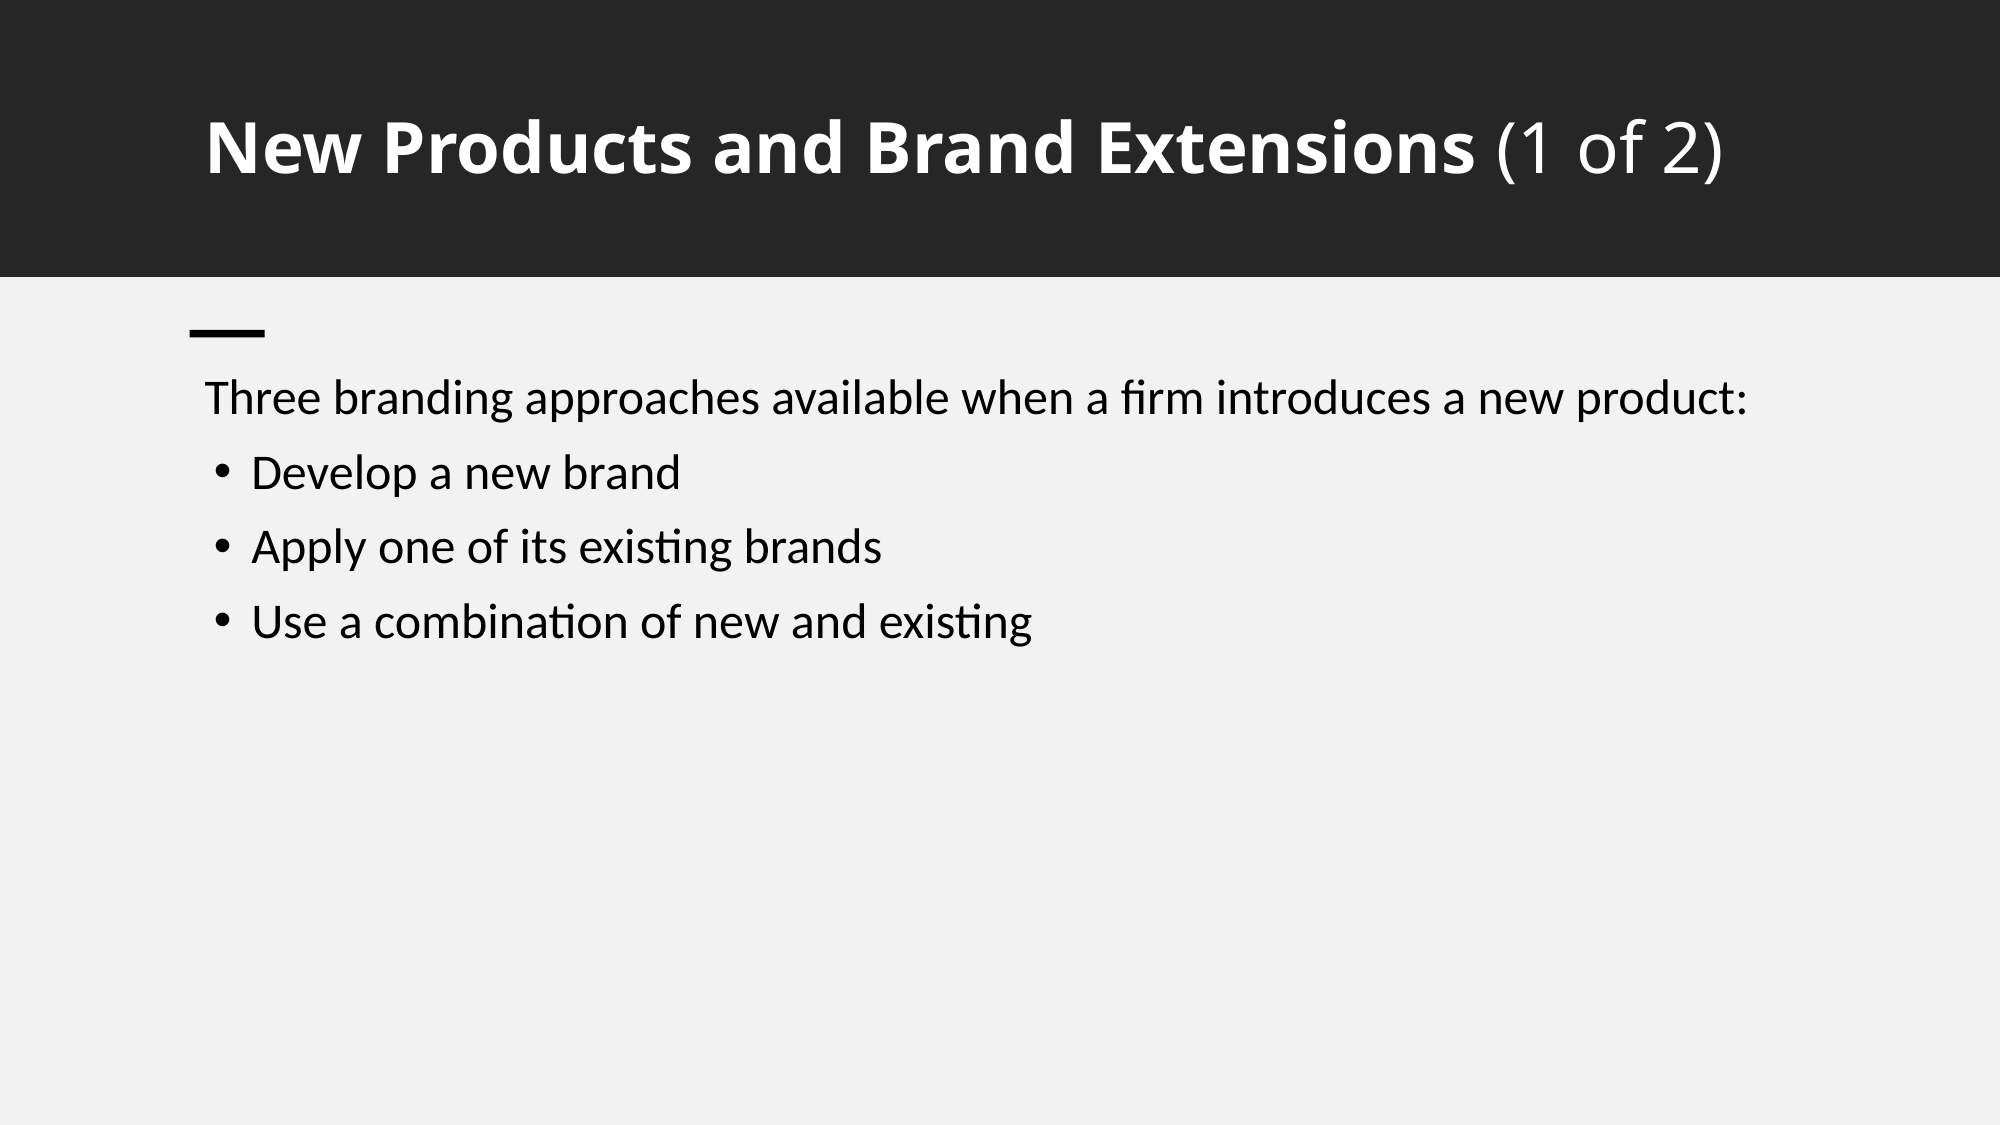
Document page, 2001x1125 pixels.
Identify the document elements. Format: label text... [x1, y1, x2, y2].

title New Products and Brand Extensions (1 of 2) [189, 104, 1812, 253]
text_box [189, 329, 266, 338]
text_box [0, 0, 2000, 276]
list Three branding approaches available when a firm introduces a new product: Develop a new brand Apply one of its existing brands Use a combination of new and existing [189, 363, 1811, 1014]
text_box [0, 276, 2000, 1125]
